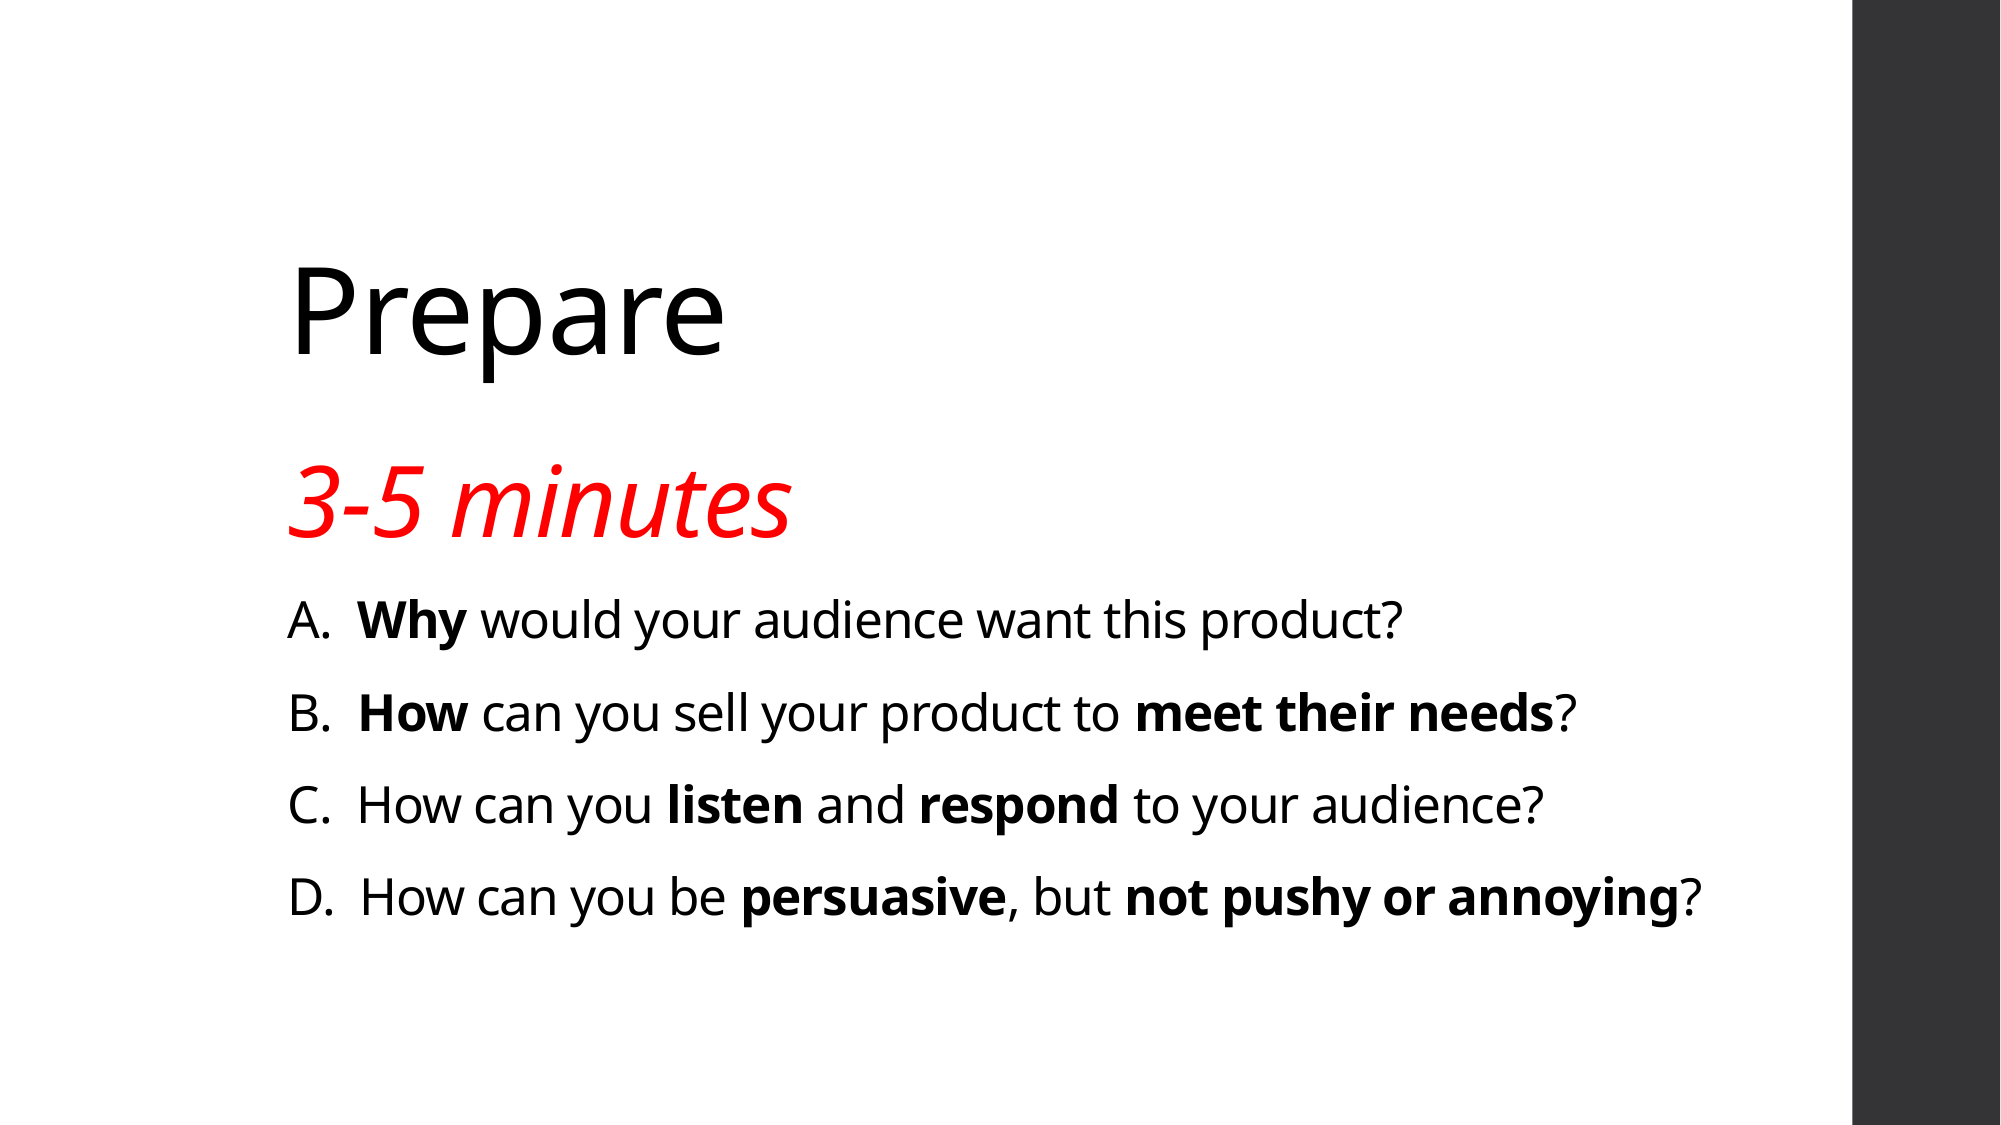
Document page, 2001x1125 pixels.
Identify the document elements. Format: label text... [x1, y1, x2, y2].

title Prepare 3-5 minutes A. Why would your audience want this product? B. How can you sell your product to meet their needs? C. How can you listen and respond to your audience? D. How can you be persuasive, but not pushy or annoying? [273, 149, 1797, 933]
